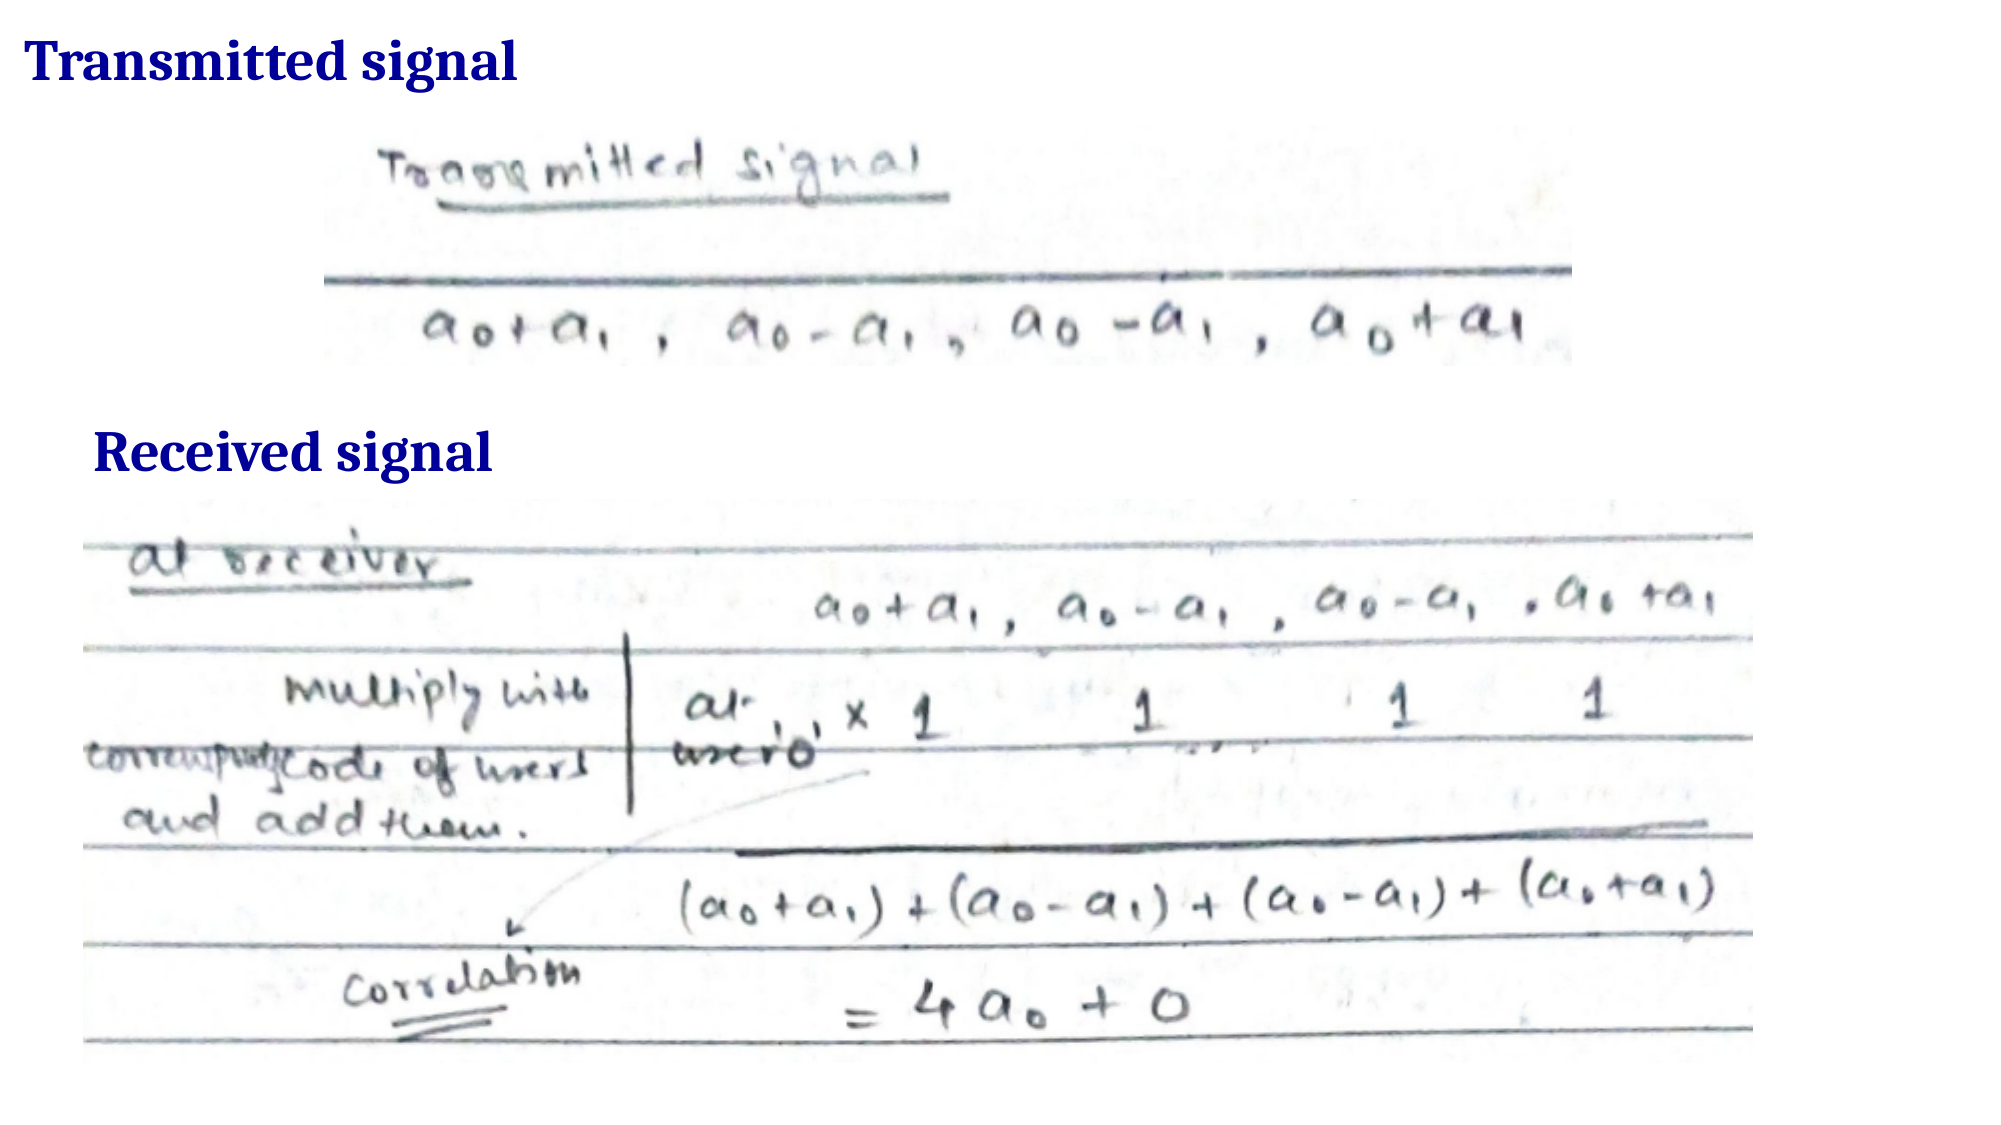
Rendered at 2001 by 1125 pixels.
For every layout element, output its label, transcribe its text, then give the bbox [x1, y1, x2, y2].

picture [324, 124, 1572, 366]
text_box Received signal [78, 405, 509, 491]
text_box Transmitted signal [9, 14, 534, 99]
picture [82, 499, 1753, 1063]
